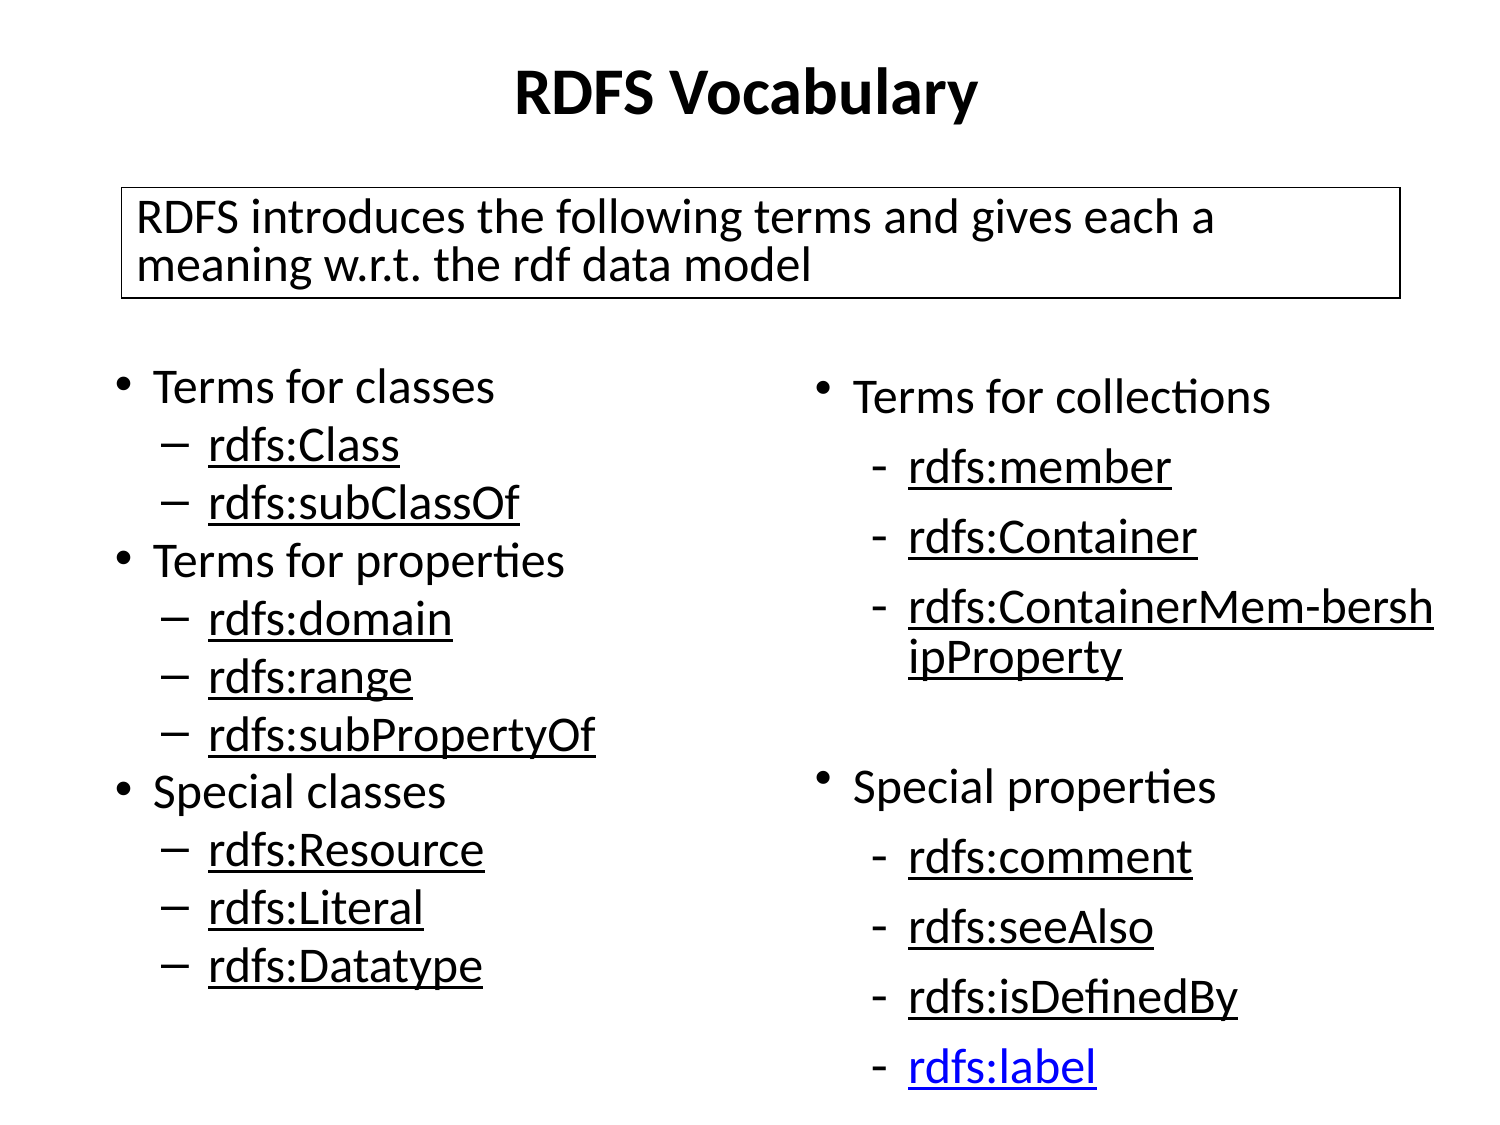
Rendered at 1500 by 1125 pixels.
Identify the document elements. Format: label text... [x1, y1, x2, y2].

text_box RDFS introduces the following terms and gives each a meaning w.r.t. the rdf data model [121, 187, 1400, 299]
text_box Terms for collections rdfs:member rdfs:Container rdfs:ContainerMem-bershipProperty Special properties rdfs:comment rdfs:seeAlso rdfs:isDefinedBy rdfs:label [800, 356, 1455, 1125]
title RDFS Vocabulary [68, 37, 1425, 138]
list Terms for classes rdfs:Class rdfs:subClassOf Terms for properties rdfs:domain rdfs:range rdfs:subPropertyOf Special classes rdfs:Resource rdfs:Literal rdfs:Datatype [99, 357, 700, 1045]
